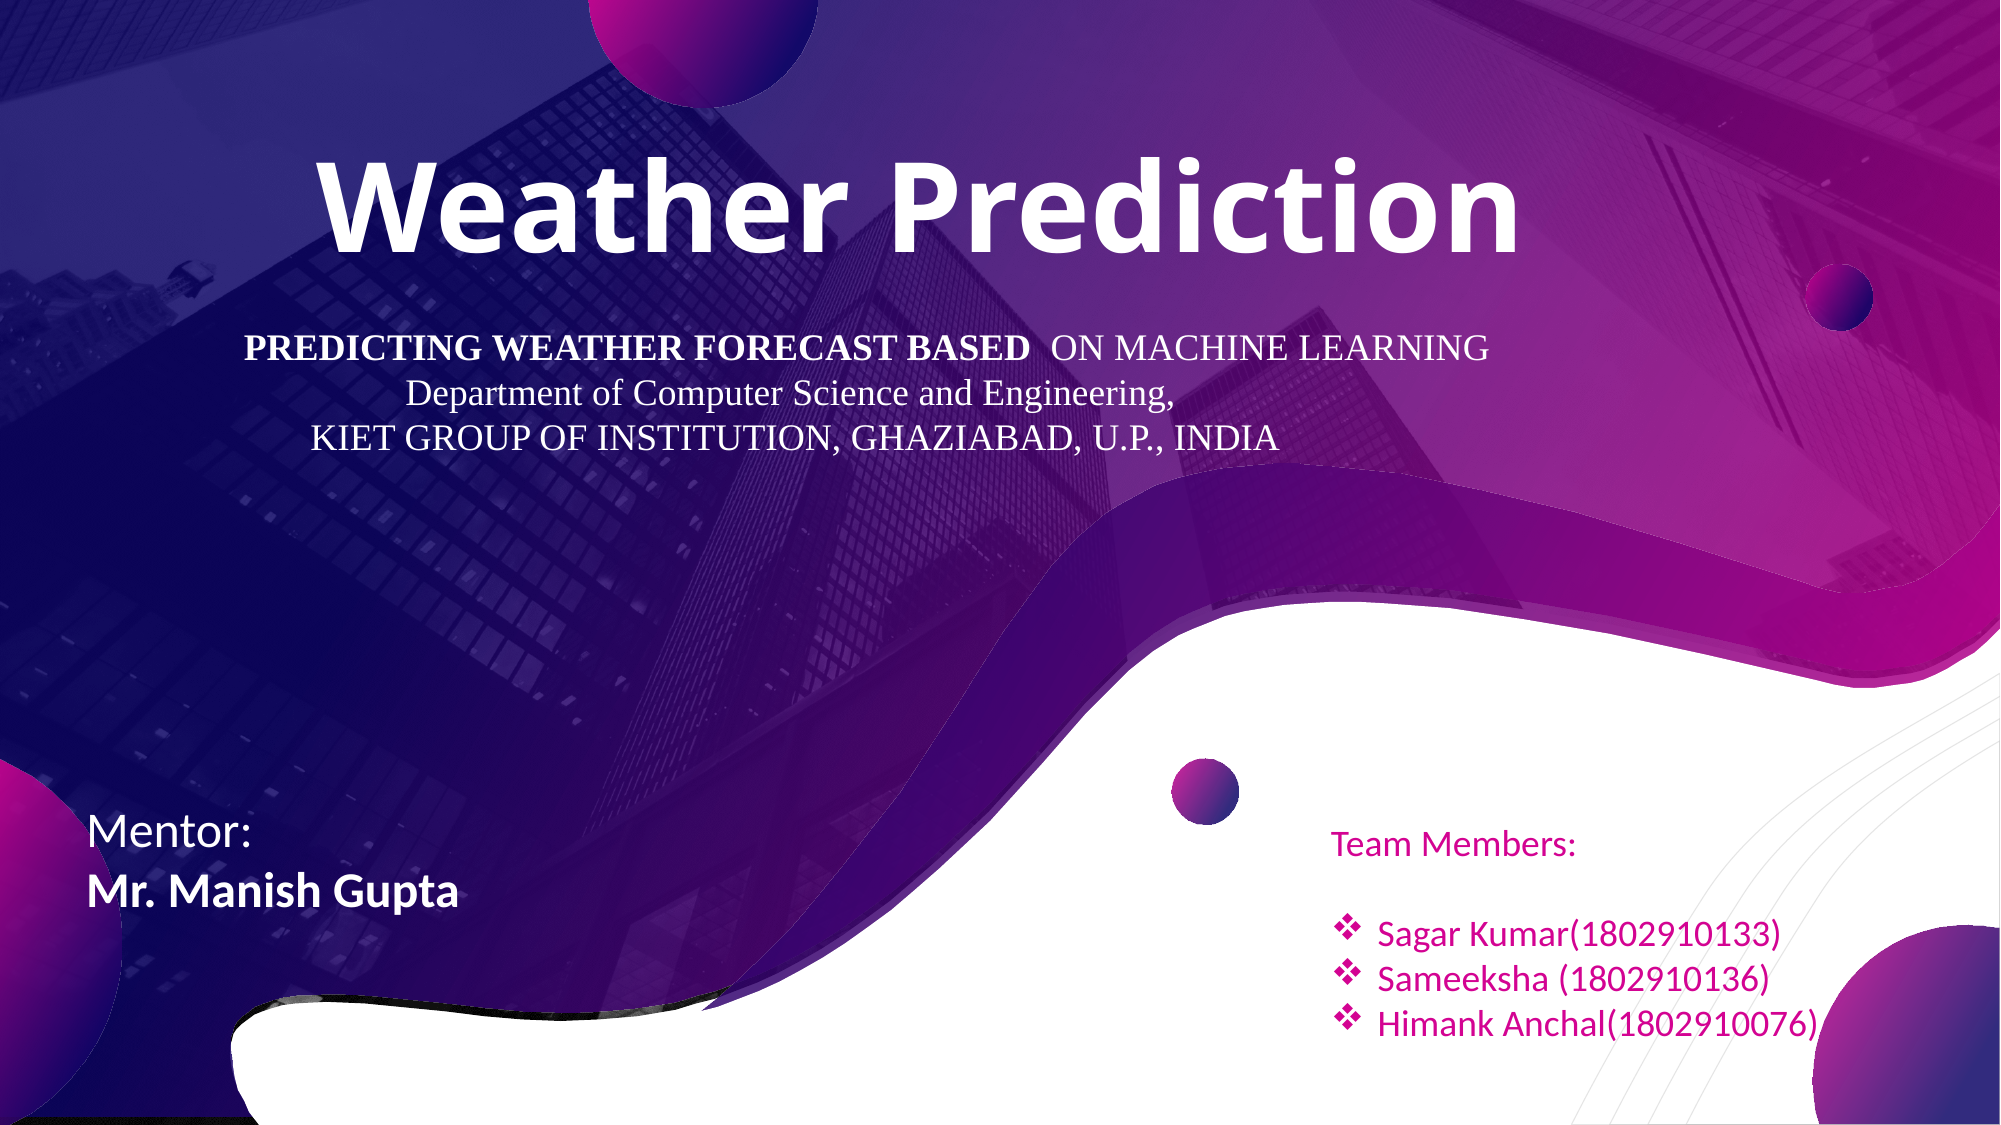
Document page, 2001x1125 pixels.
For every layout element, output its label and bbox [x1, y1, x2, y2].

text_box [1571, 673, 2000, 1125]
picture [0, 0, 2000, 1125]
